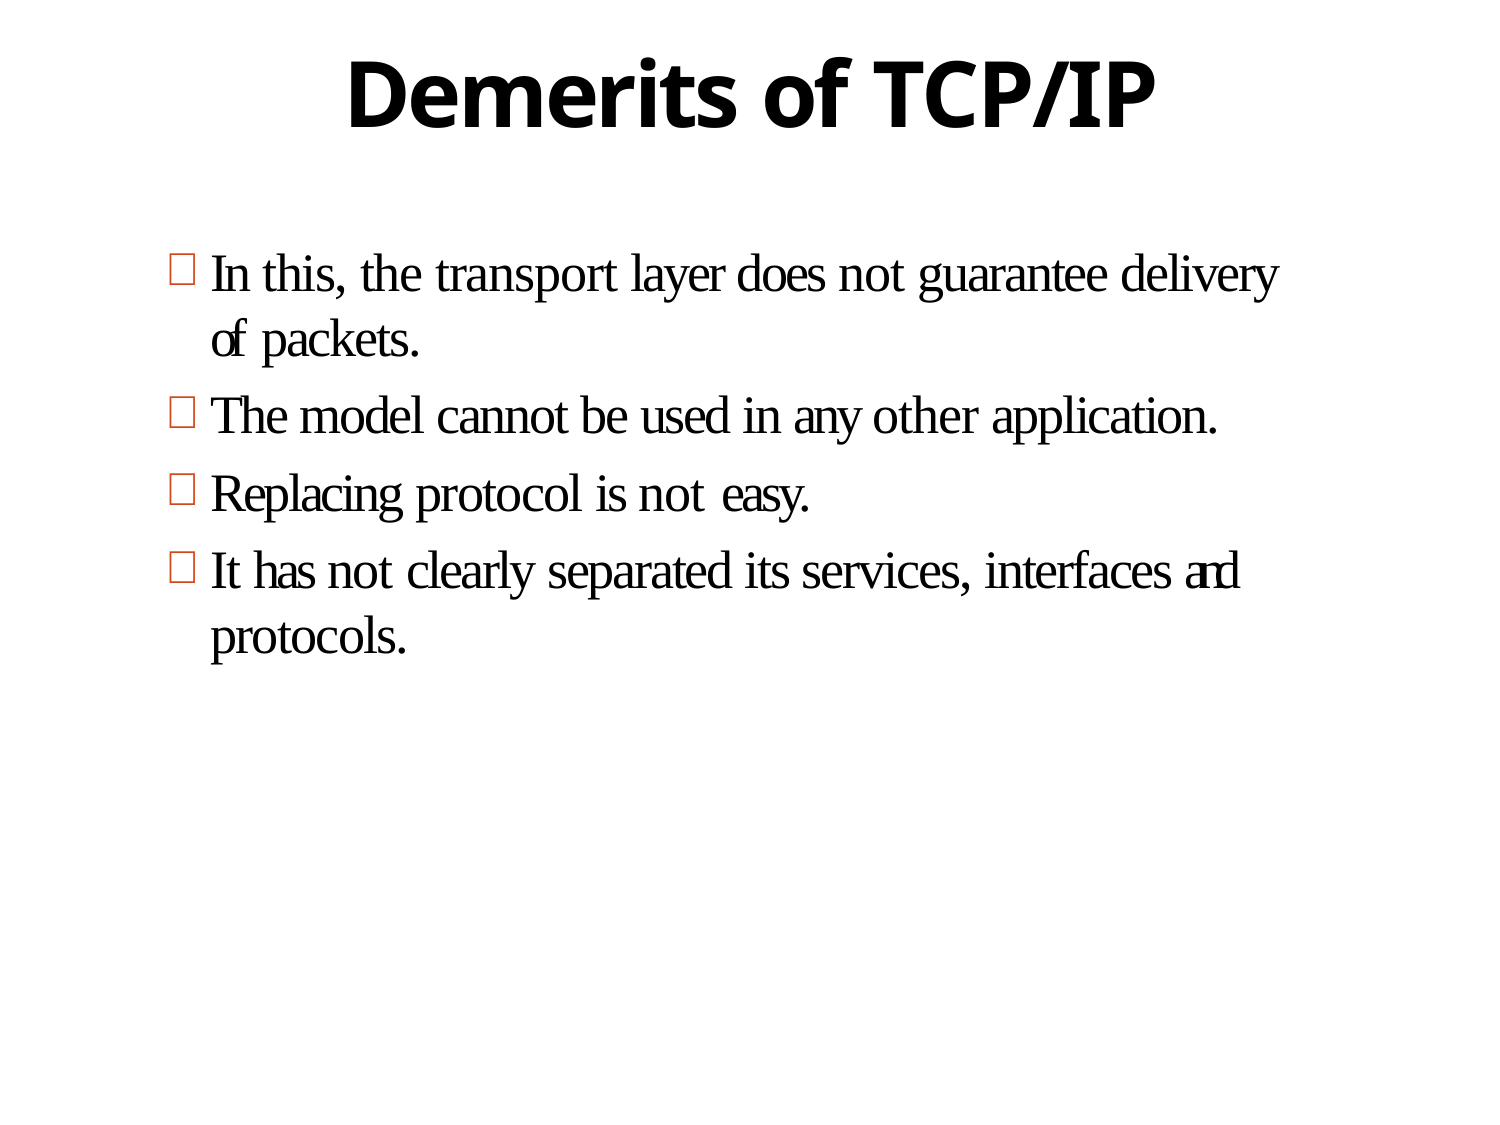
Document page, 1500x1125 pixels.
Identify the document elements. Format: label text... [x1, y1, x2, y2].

title Demerits of TCP/IP [0, 0, 1500, 185]
text_box In this, the transport layer does not guarantee delivery of packets. The model cannot be used in any other application. Replacing protocol is not easy. It has not clearly separated its services, interfaces and protocols. [162, 235, 1321, 665]
